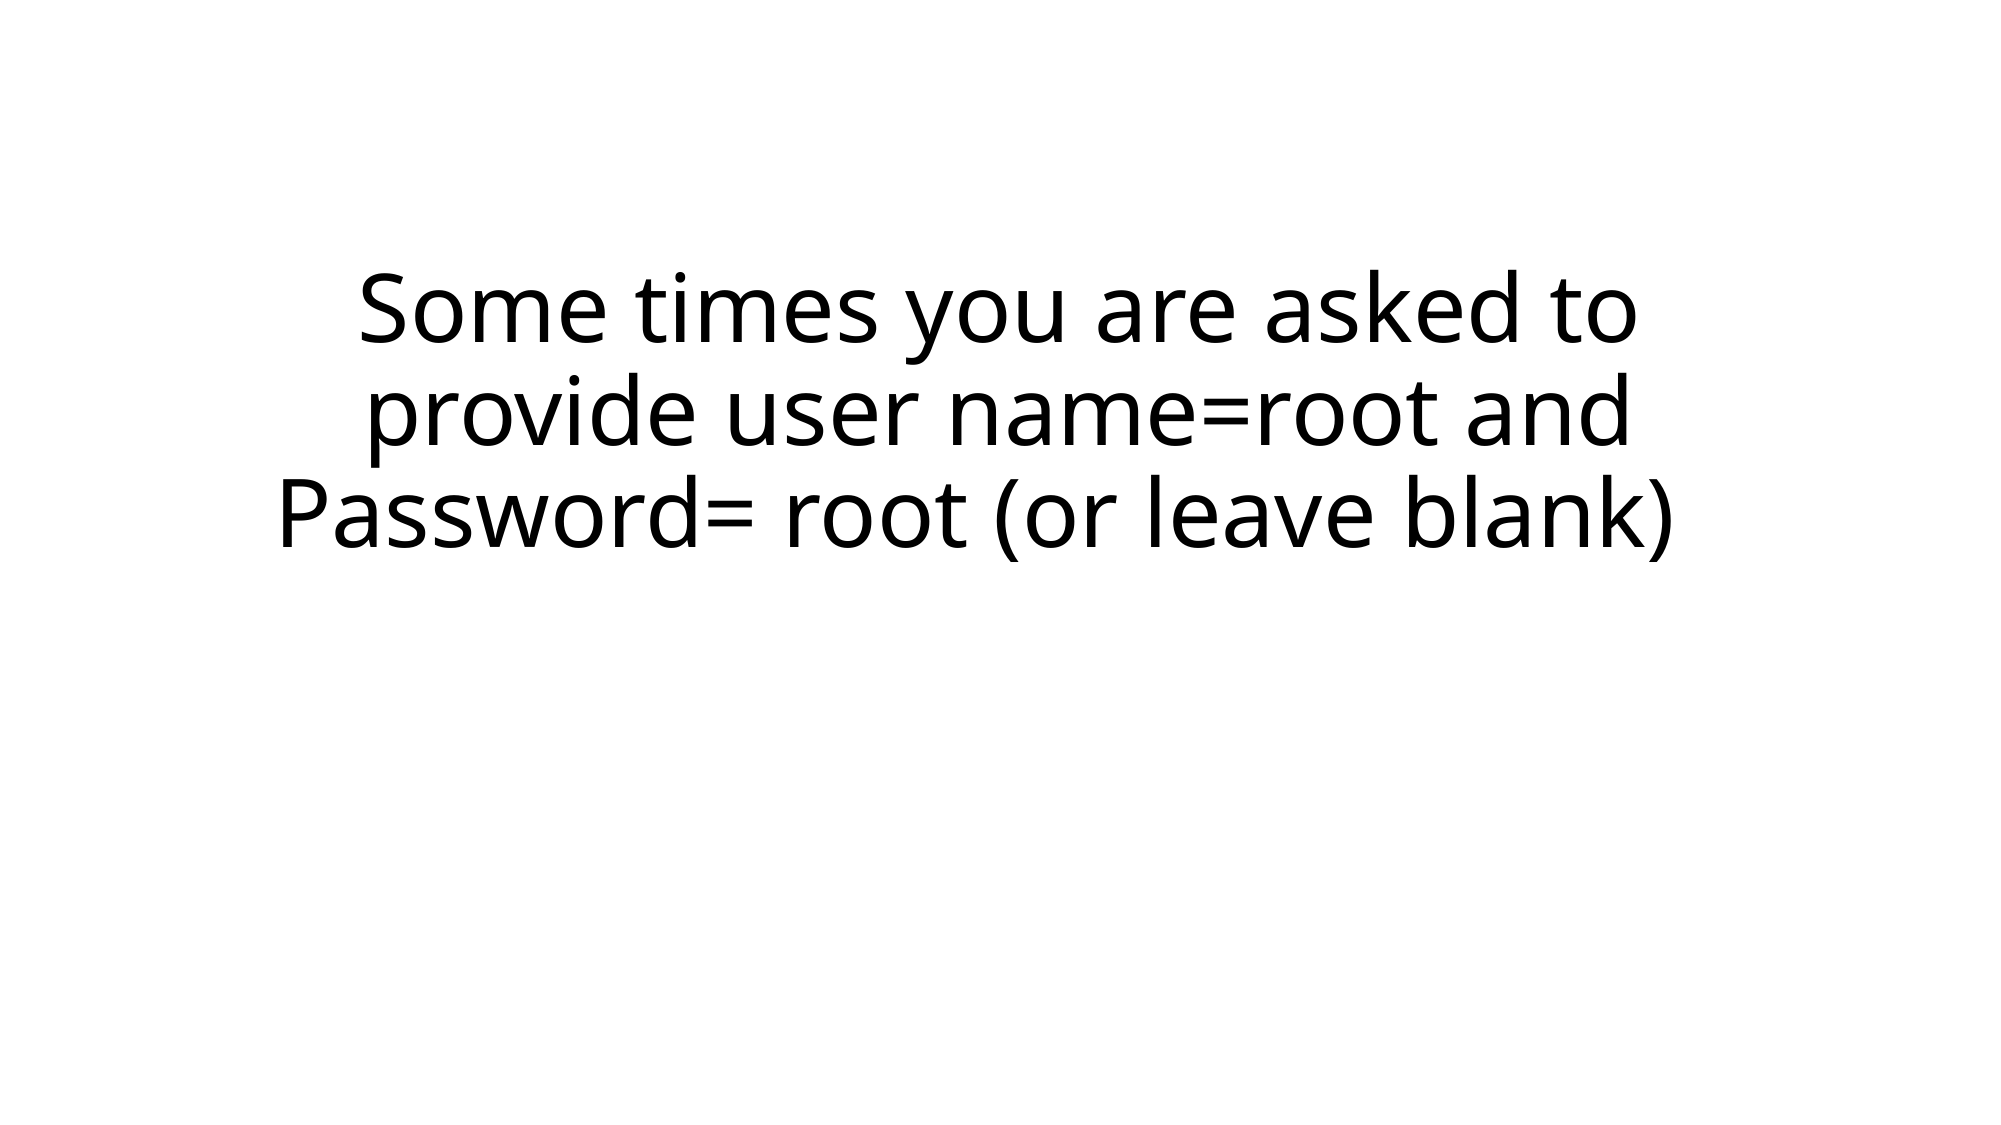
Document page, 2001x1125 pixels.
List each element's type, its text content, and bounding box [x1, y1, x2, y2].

title Some times you are asked to provide user name=root and Password= root (or leave blank) [249, 184, 1750, 576]
